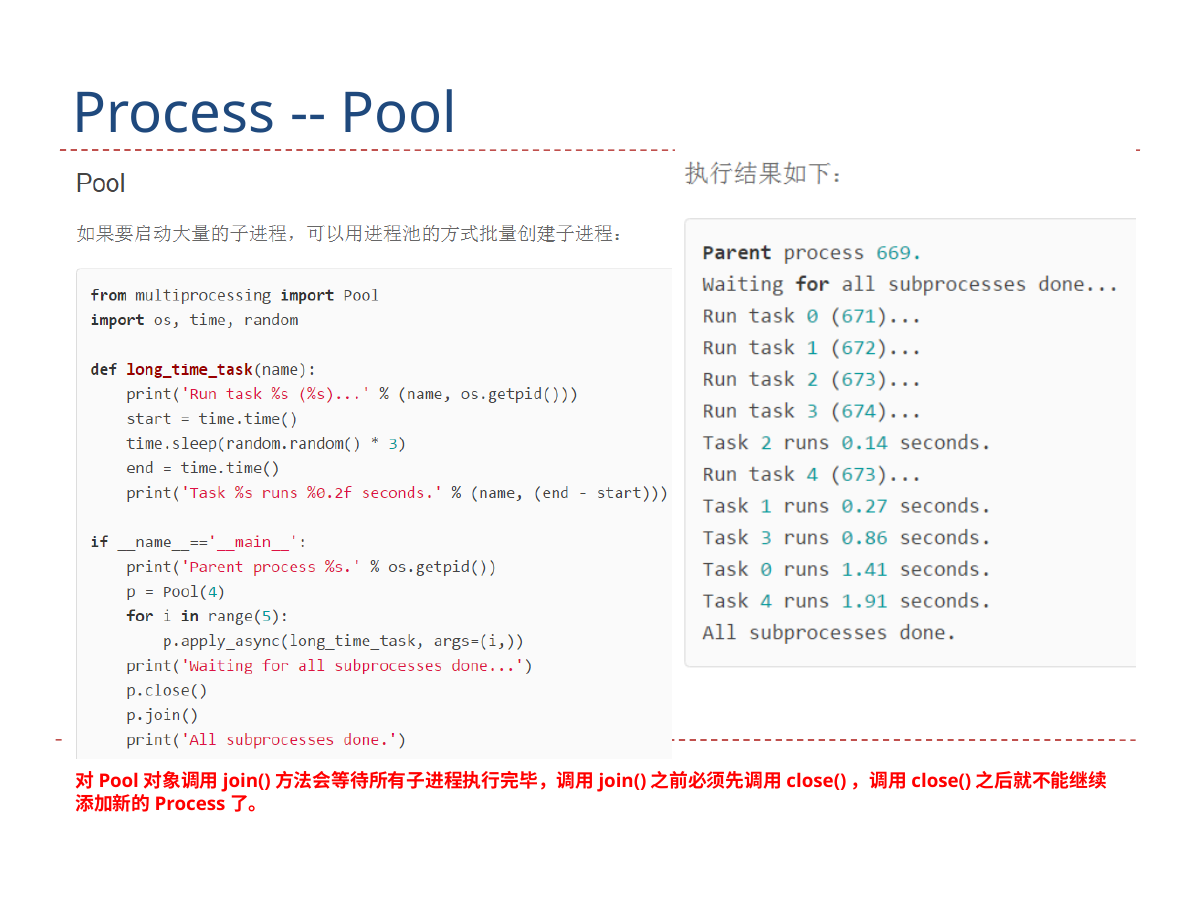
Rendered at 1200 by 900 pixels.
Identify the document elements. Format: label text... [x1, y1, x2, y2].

picture [62, 162, 673, 759]
picture [674, 149, 1136, 678]
list 对Pool对象调用join()方法会等待所有子进程执行完毕，调用join()之前必须先调用close()，调用close()之后就不能继续添加新的Process了。 [62, 762, 1138, 888]
title Process -- Pool [60, 20, 1140, 150]
